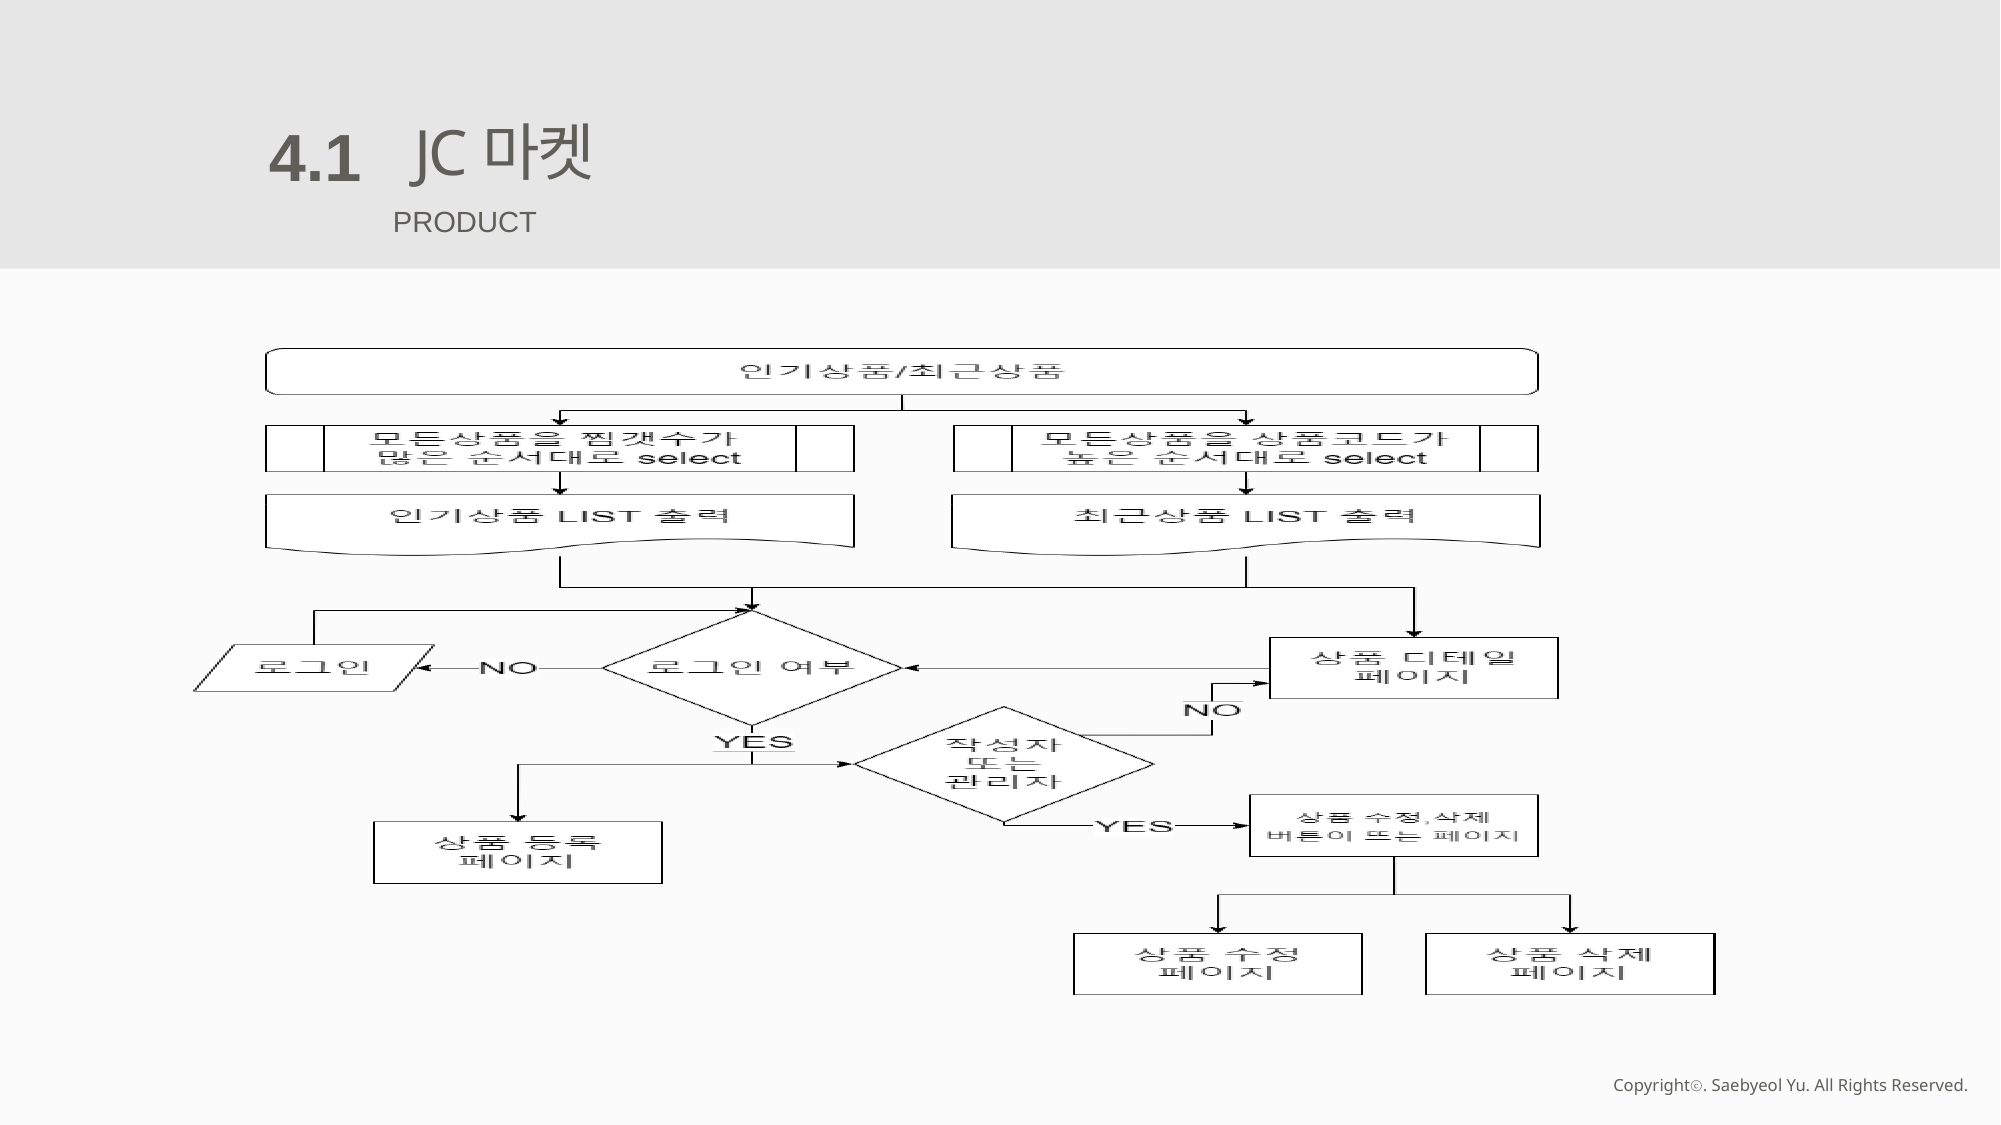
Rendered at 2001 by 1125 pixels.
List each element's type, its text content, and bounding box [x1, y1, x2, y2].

text_box [0, 0, 2000, 271]
text_box PRODUCT [378, 195, 552, 246]
text_box JC마켓 [399, 105, 610, 196]
text_box 4.1 [254, 106, 377, 202]
picture [192, 348, 1716, 995]
